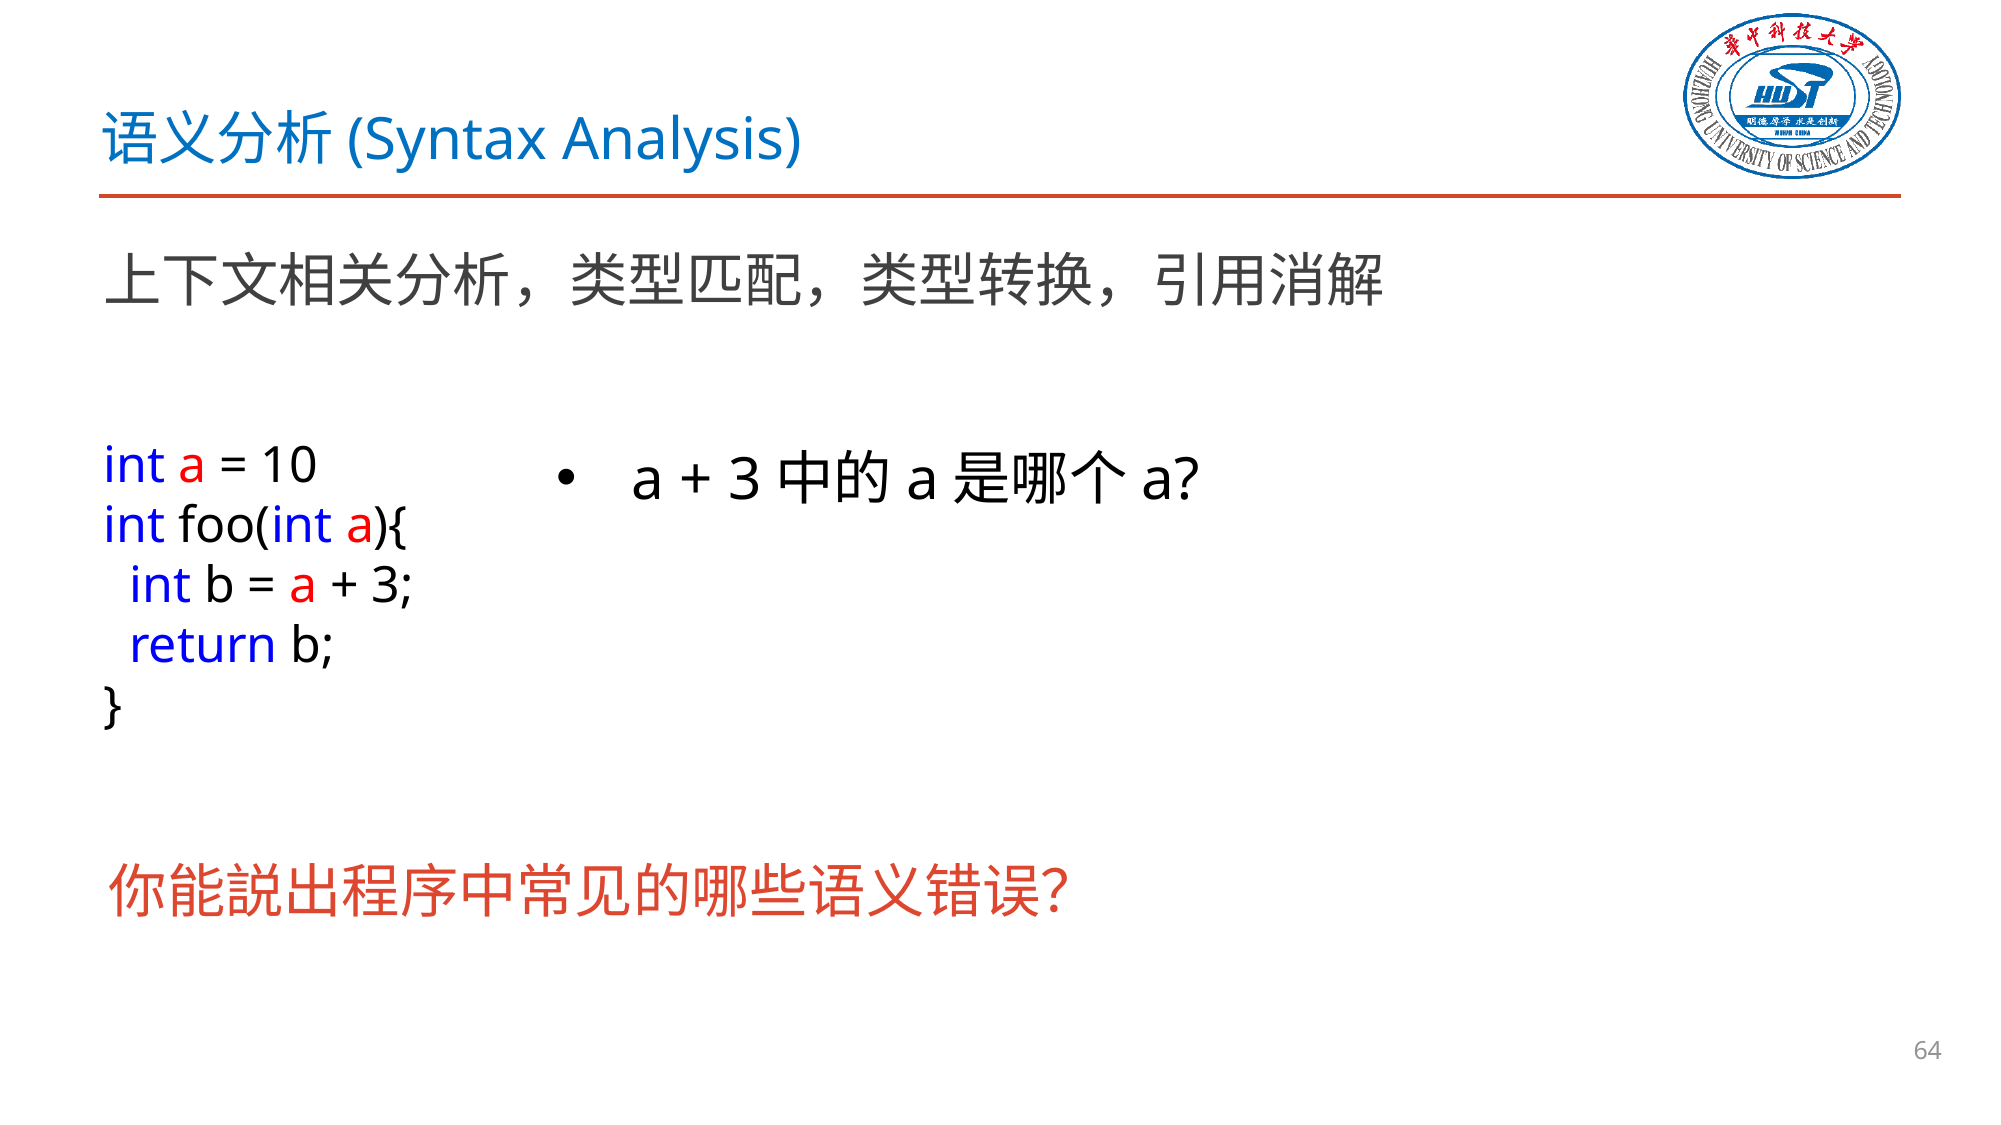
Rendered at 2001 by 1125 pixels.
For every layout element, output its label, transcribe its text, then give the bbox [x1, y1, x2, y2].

text_box a + 3中的a是哪个a? [542, 398, 1835, 519]
title 语义分析(Syntax Analysis) [85, 73, 1214, 179]
text_box int a = 10 int foo(int a){ int b = a + 3; return b; } [88, 425, 462, 740]
list 上下文相关分析，类型匹配，类型转换，引用消解 [88, 235, 1887, 341]
picture [1683, 13, 1901, 179]
text_box 你能説出程序中常见的哪些语义错误？ [94, 846, 1115, 932]
slide_number 64 [1373, 1036, 1957, 1097]
